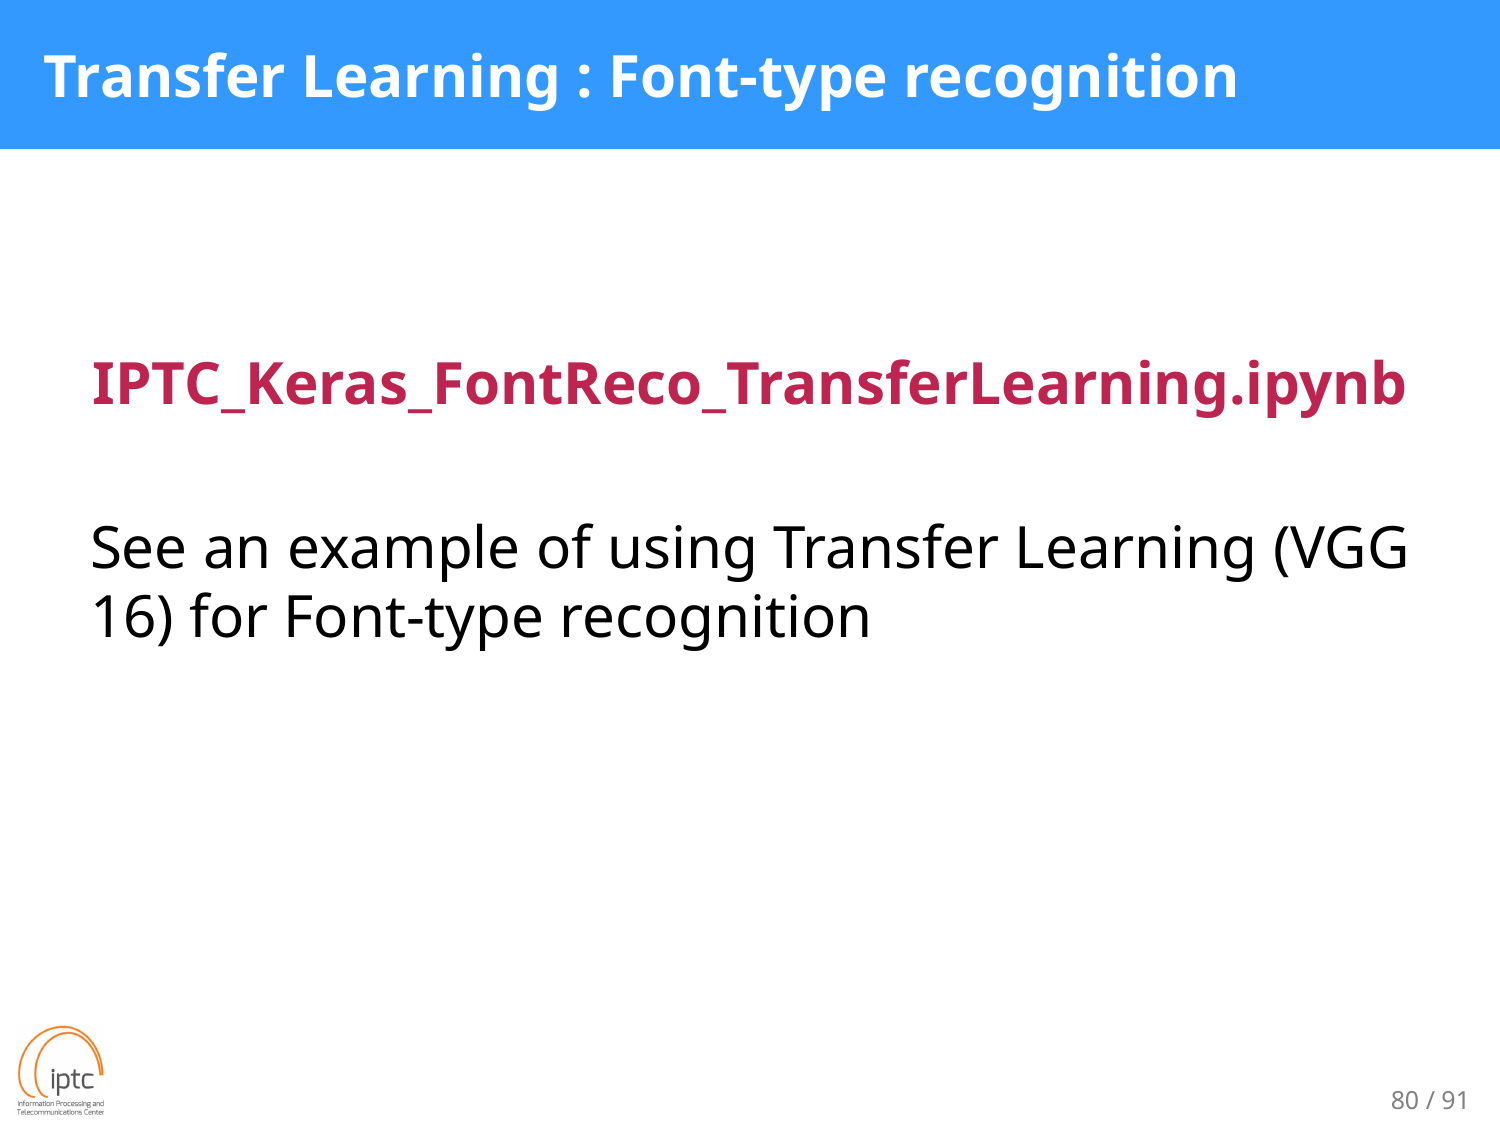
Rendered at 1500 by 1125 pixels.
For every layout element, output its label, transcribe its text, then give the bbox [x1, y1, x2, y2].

picture [15, 1025, 104, 1115]
title Transfer Learning : Font-type recognition [0, 0, 1500, 151]
list IPTC_Keras_FontReco_TransferLearning.ipynb See an example of using Transfer Learning (VGG 16) for Font-type recognition [75, 262, 1425, 1005]
